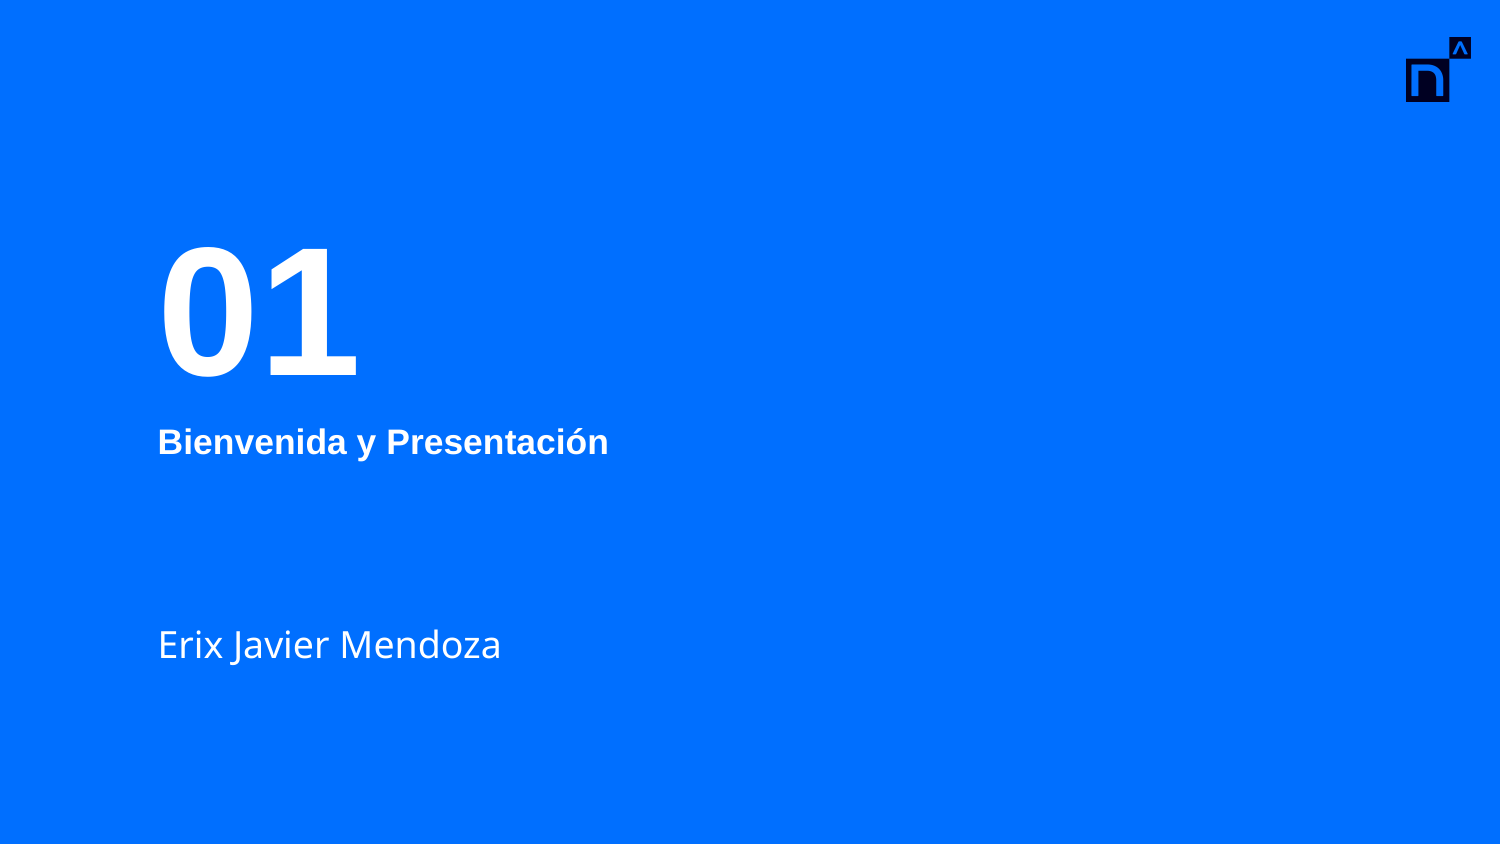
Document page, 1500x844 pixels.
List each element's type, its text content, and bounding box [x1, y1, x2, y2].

subtitle Erix Javier Mendoza [142, 606, 729, 724]
title 01 [142, 232, 428, 371]
title Bienvenida y Presentación [142, 403, 796, 542]
picture [1406, 37, 1471, 102]
